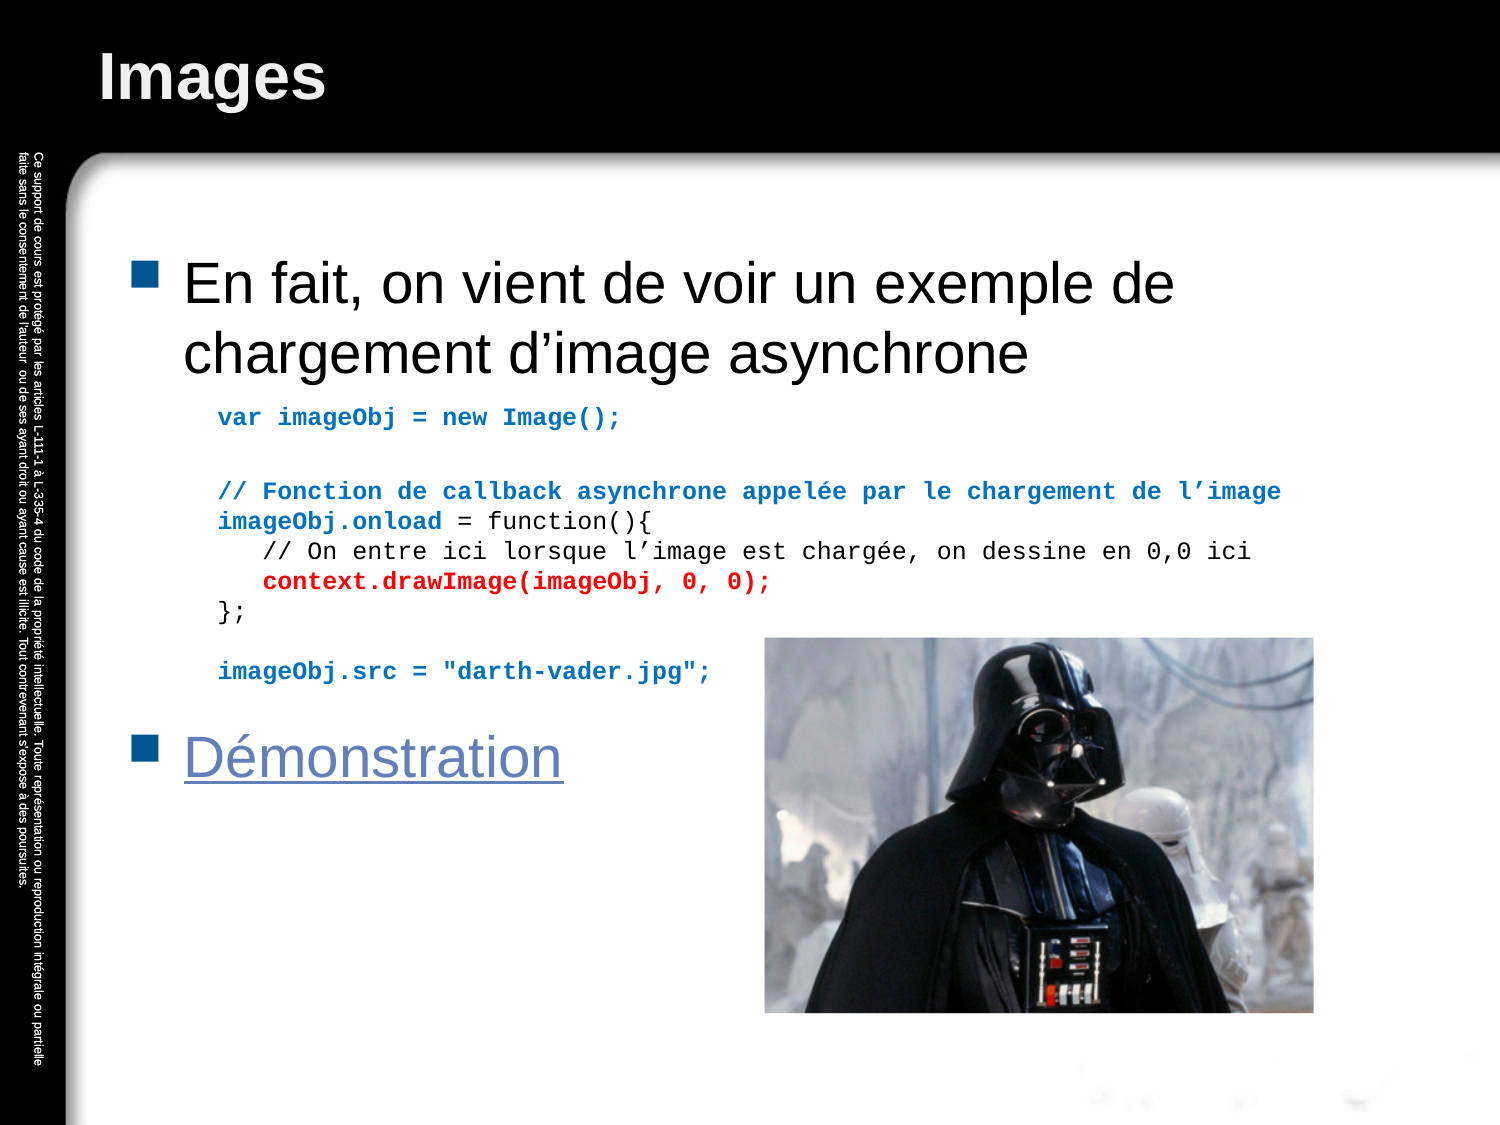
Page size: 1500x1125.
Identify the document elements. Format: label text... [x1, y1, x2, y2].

list En fait, on vient de voir un exemple de chargement d’image asynchrone var imageObj = new Image(); // Fonction de callback asynchrone appelée par le chargement de l’image imageObj.onload = function(){ // On entre ici lorsque l’image est chargée, on dessine en 0,0 ici context.drawImage(imageObj, 0, 0); }; imageObj.src = "darth-vader.jpg"; Démonstration [112, 237, 1426, 1013]
title Images [83, 28, 1472, 117]
picture [0, 0, 1500, 1125]
